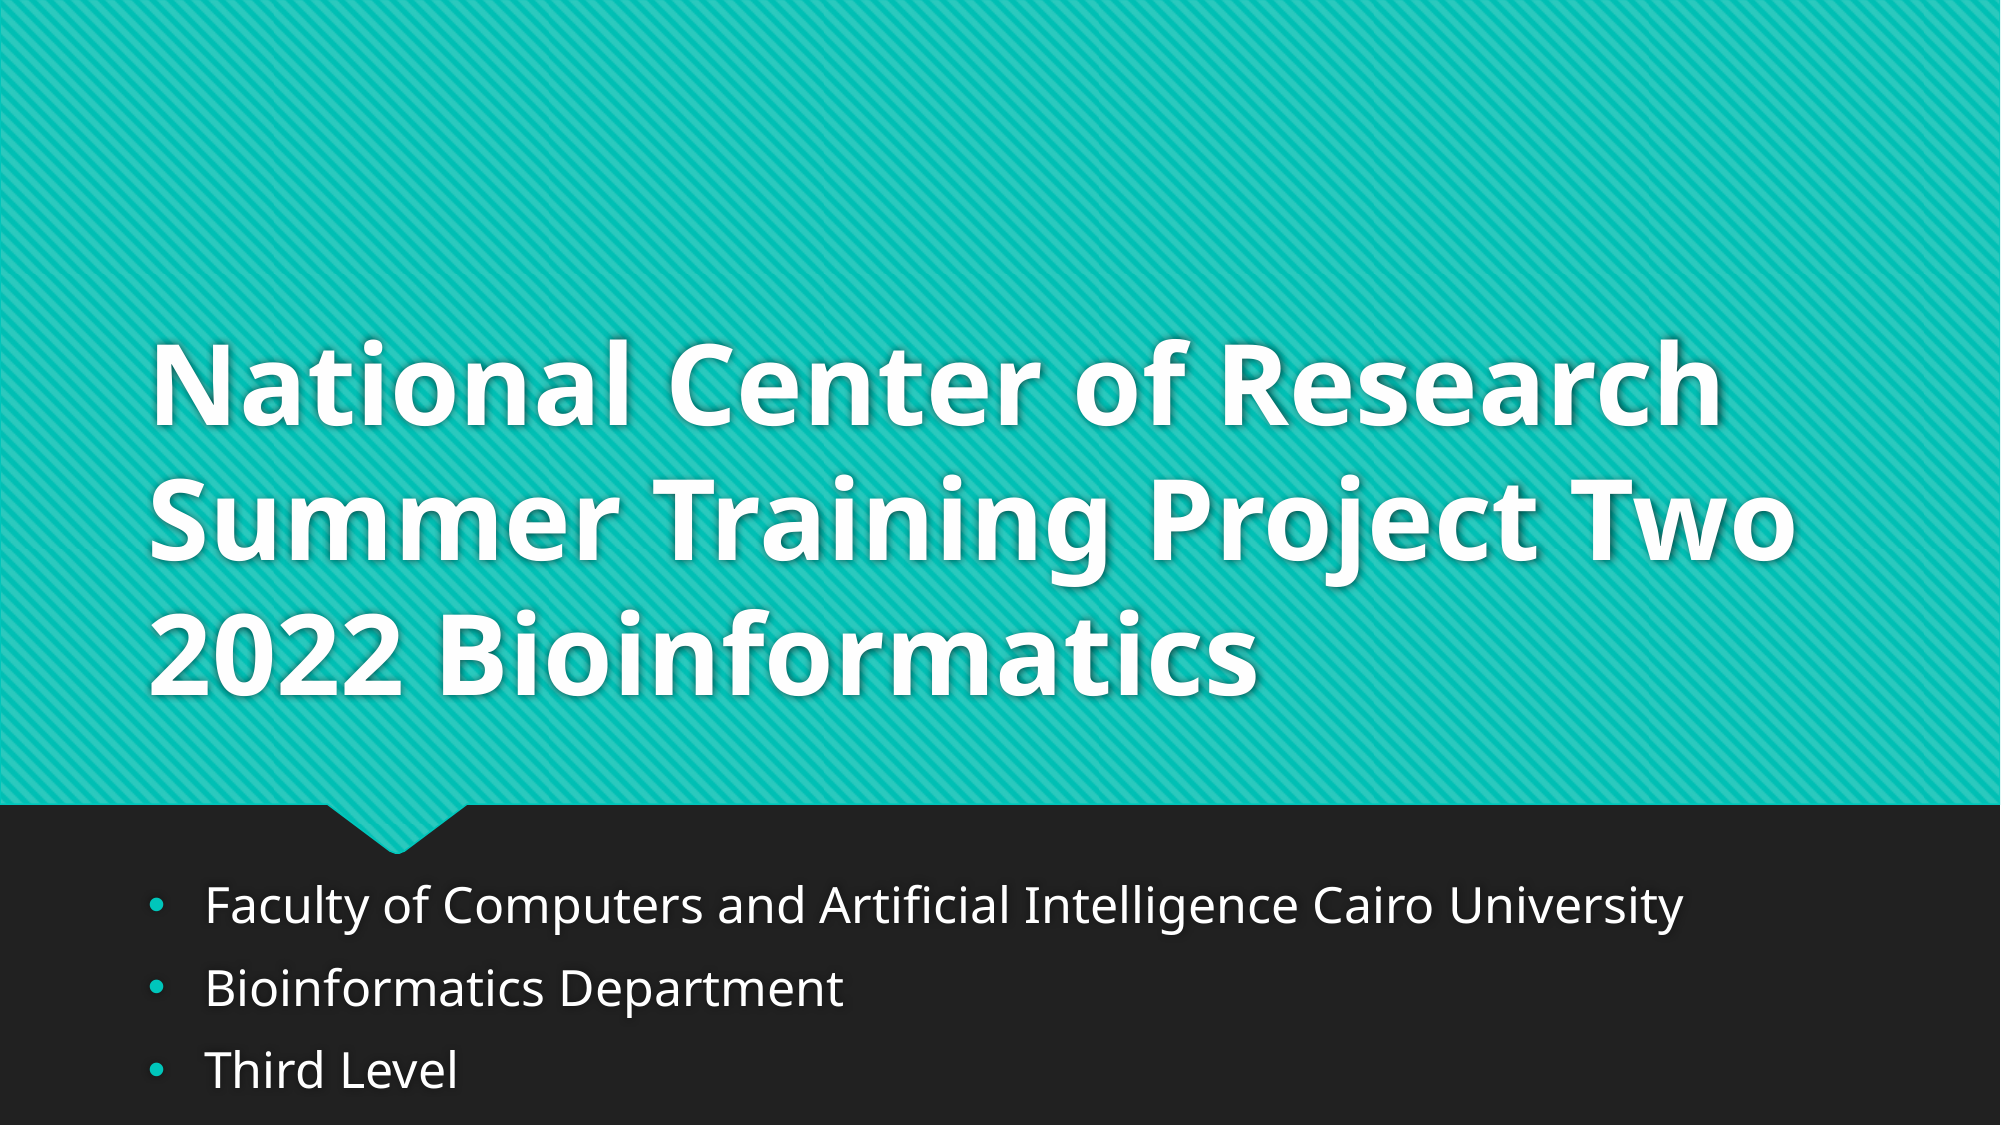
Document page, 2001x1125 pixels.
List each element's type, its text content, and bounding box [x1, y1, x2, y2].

subtitle Faculty of Computers and Artificial Intelligence Cairo University Bioinformatics Department Third Level [132, 866, 1868, 1125]
title National Center of Research Summer Training Project Two 2022 Bioinformatics [132, 237, 1868, 726]
